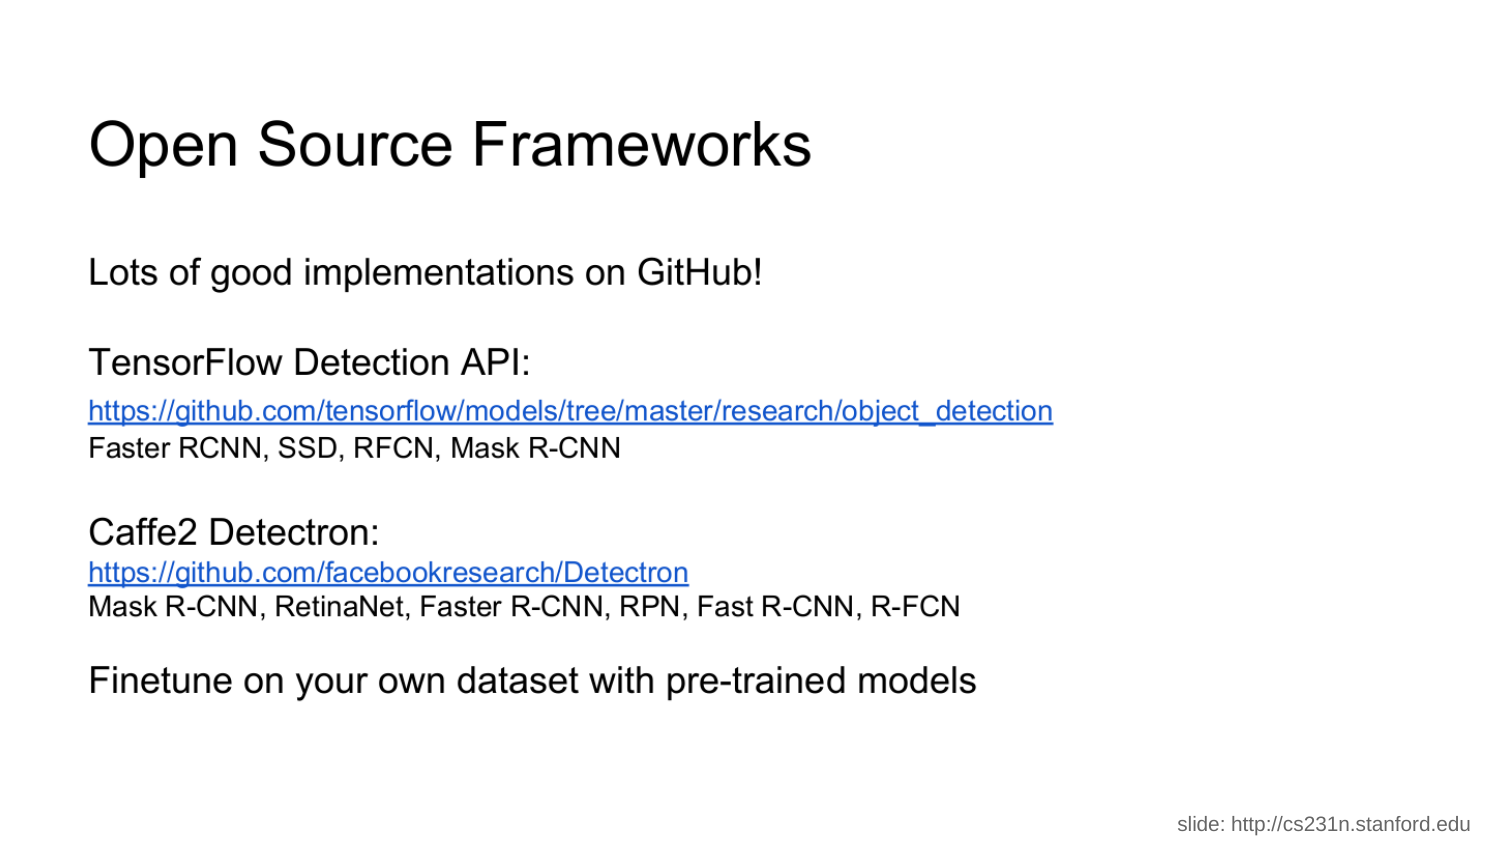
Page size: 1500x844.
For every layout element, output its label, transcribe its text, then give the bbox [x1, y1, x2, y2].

picture [24, 91, 1476, 752]
text_box slide: http://cs231n.stanford.edu [1162, 795, 1500, 844]
